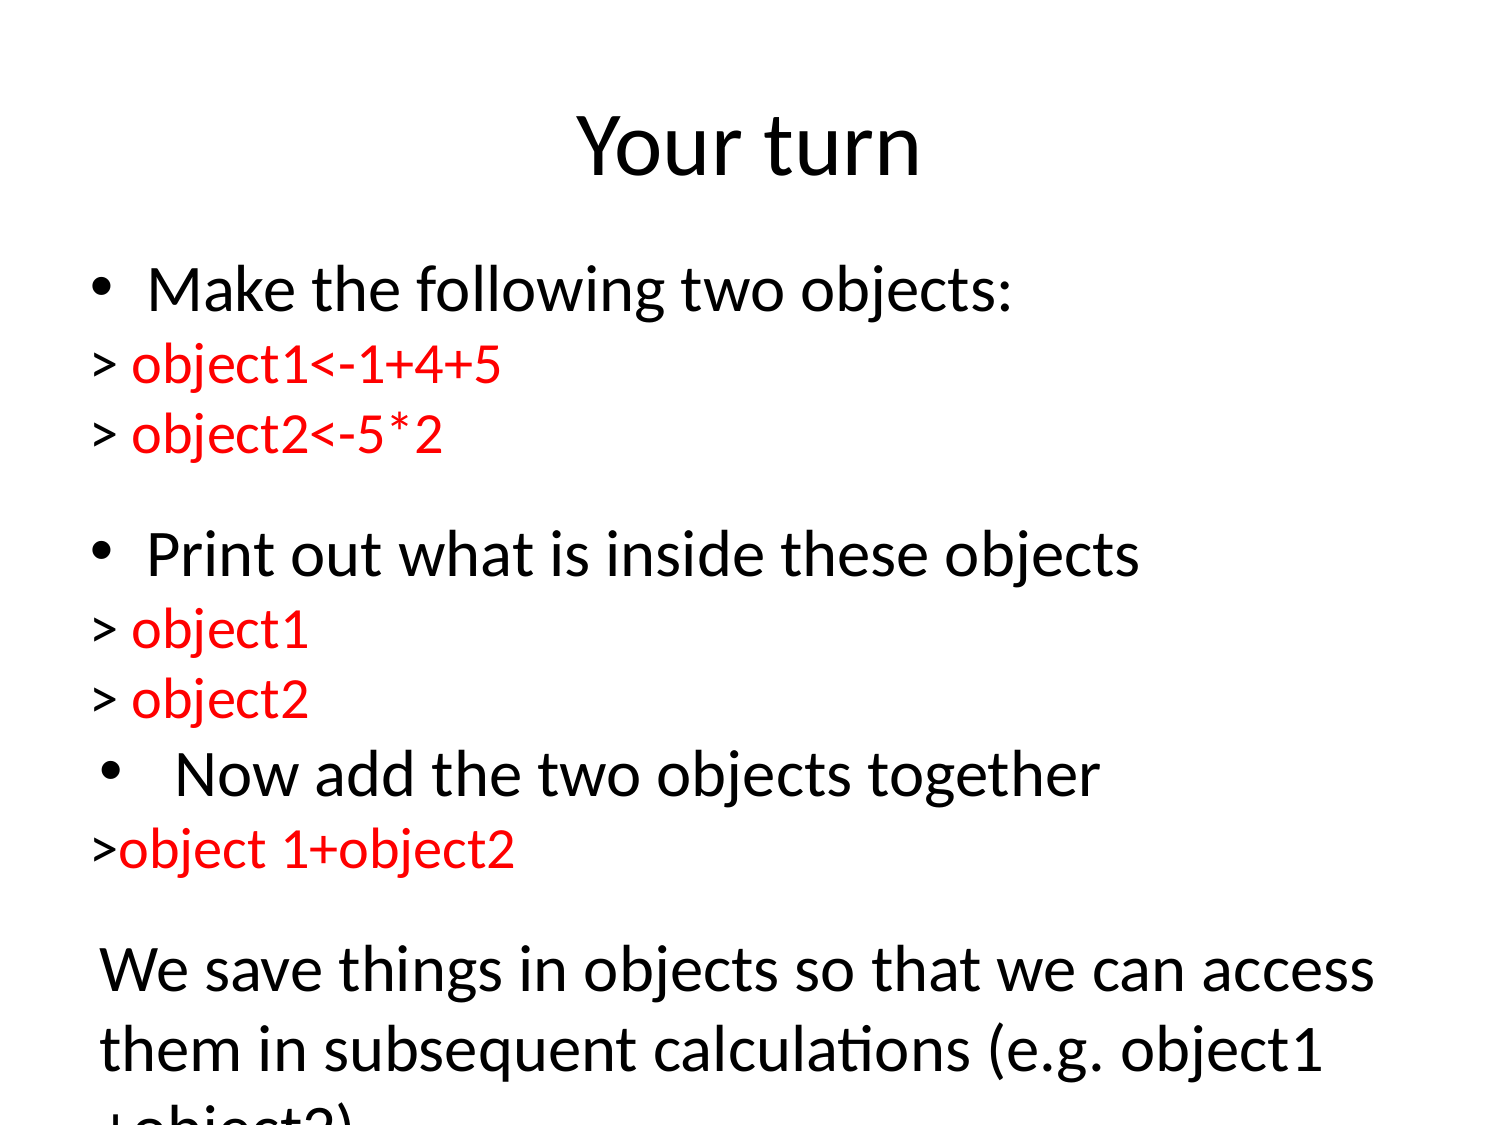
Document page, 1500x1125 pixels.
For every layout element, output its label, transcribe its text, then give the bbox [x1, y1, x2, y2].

text_box Your turn [74, 45, 1425, 233]
text_box Make the following two objects: > object1<-1+4+5 > object2<-5*2 Print out what is inside these objects > object1 > object2 Now add the two objects together >object 1+object2 We save things in objects so that we can access them in subsequent calculations (e.g. object1 +object2) [74, 237, 1425, 1005]
